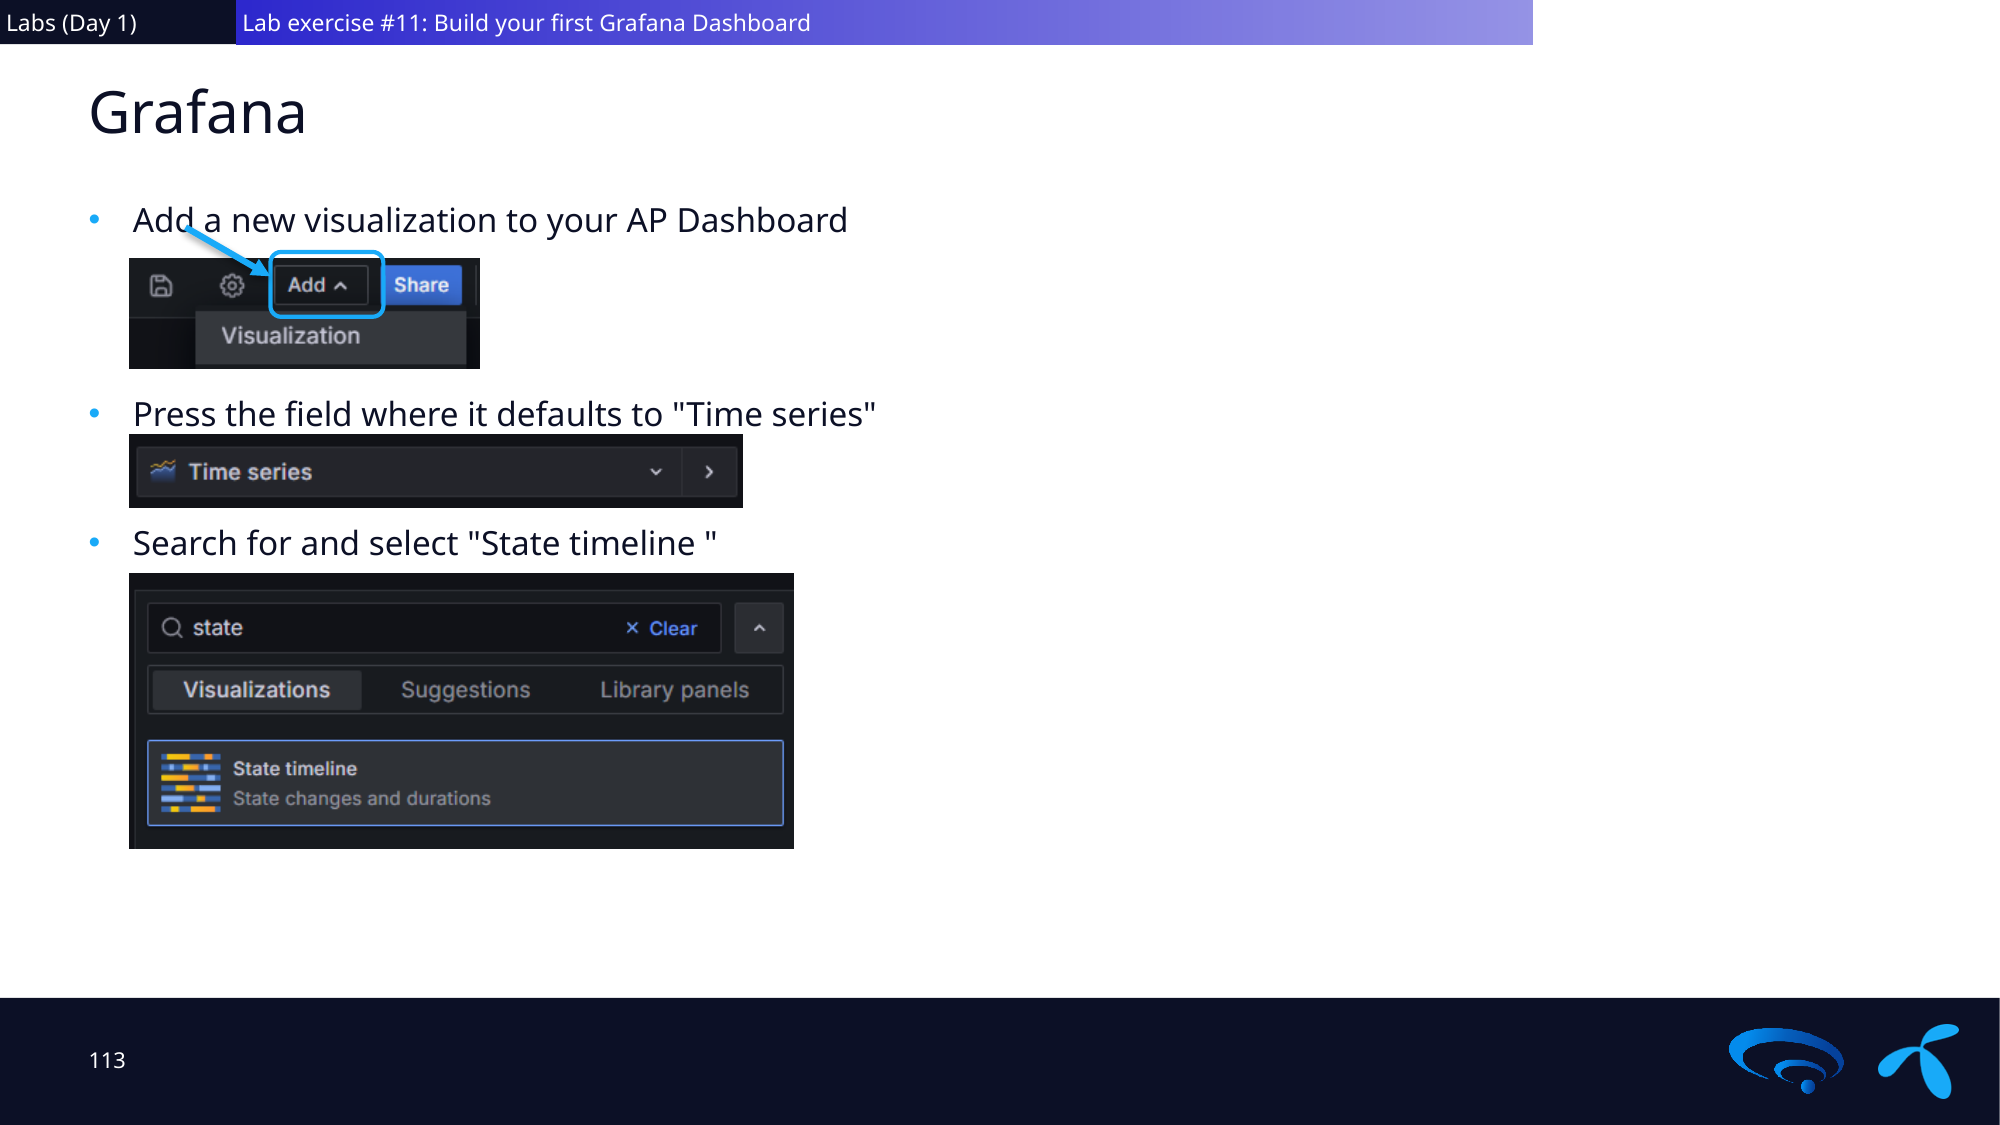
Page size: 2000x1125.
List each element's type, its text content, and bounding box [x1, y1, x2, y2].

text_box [185, 226, 271, 277]
text_box [275, 249, 384, 256]
text_box Lab exercise #11: Build your first Grafana Dashboard [236, 0, 1533, 45]
picture [1652, 1002, 1959, 1119]
title Grafana [88, 70, 1911, 160]
list Add a new visualization to your AP Dashboard Press the field where it defaults to "Time series" Search for and select "State timeline " [88, 165, 1411, 960]
picture [128, 434, 744, 509]
picture [128, 257, 480, 370]
slide_number 113 [88, 1024, 237, 1099]
picture [128, 573, 795, 849]
footer Labs (Day 1) [0, 0, 236, 45]
